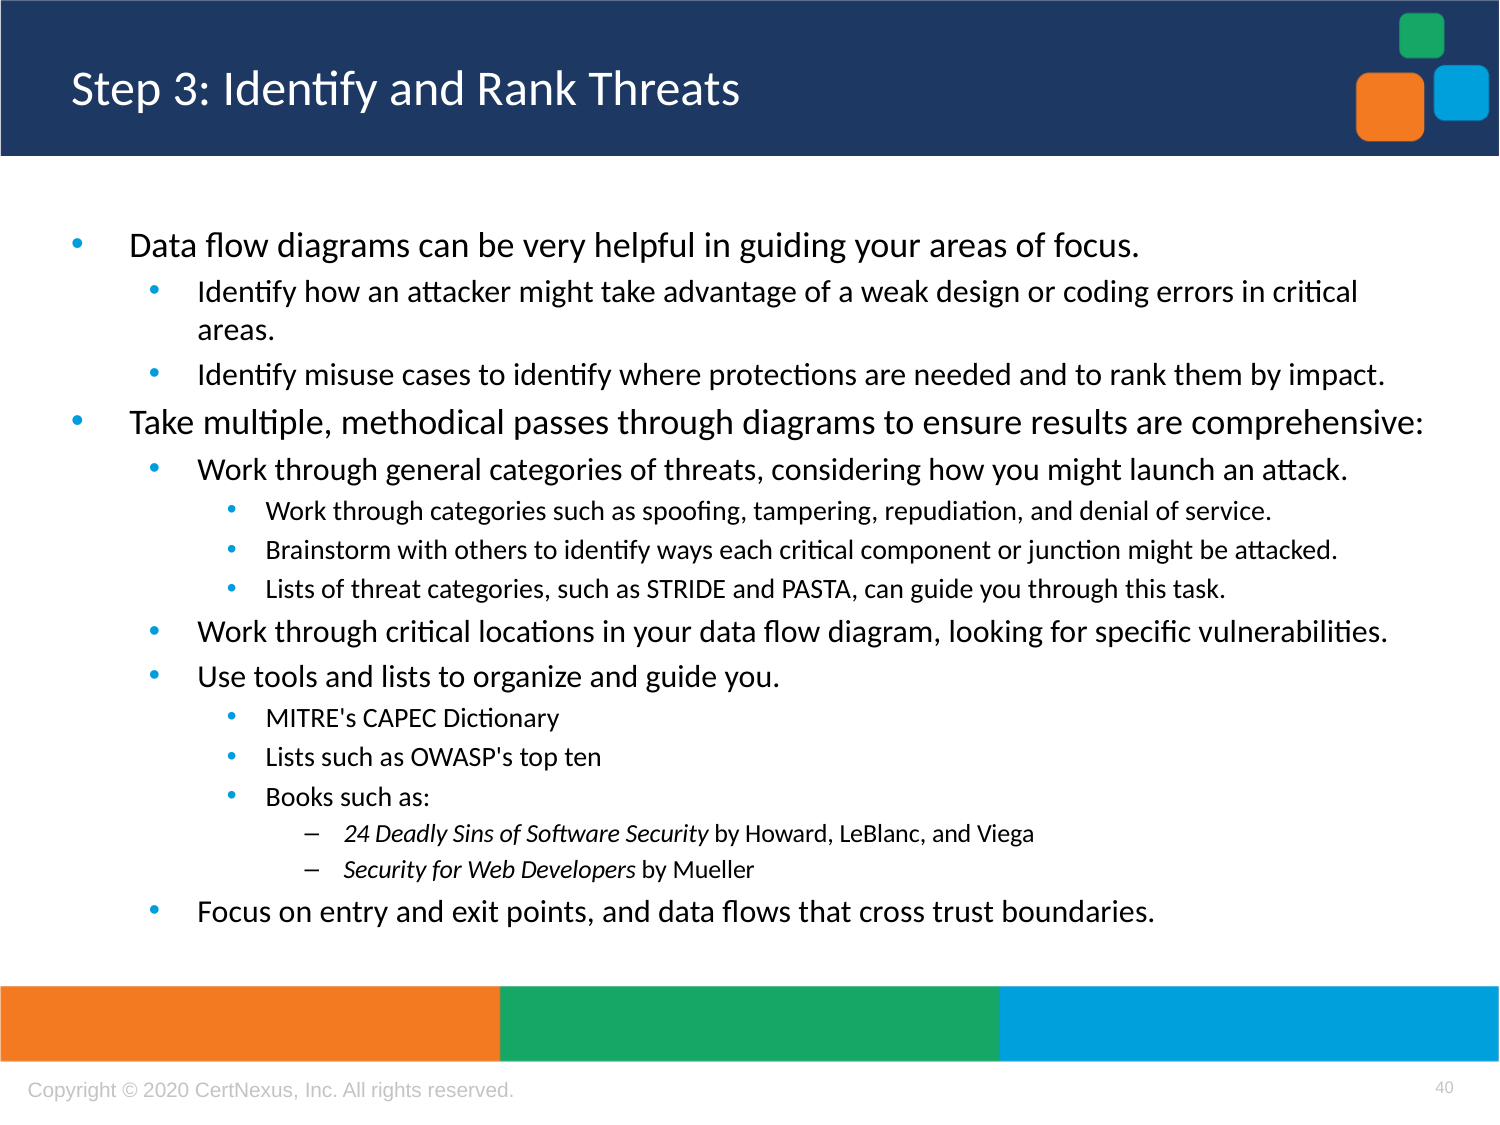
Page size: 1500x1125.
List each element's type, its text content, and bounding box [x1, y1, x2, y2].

picture [0, 985, 1500, 1063]
slide_number 40 [1118, 1057, 1469, 1118]
list Data flow diagrams can be very helpful in guiding your areas of focus. Identify how an attacker might take advantage of a weak design or coding errors in critical areas. Identify misuse cases to identify where protections are needed and to rank them by impact. Take multiple, methodical passes through diagrams to ensure results are comprehensive: Work through general categories of threats, considering how you might launch an attack. Work through categories such as spoofing, tampering, repudiation, and denial of service. Brainstorm with others to identify ways each critical component or junction might be attacked. Lists of threat categories, such as STRIDE and PASTA, can guide you through this task. Work through critical locations in your data flow diagram, looking for specific vulnerabilities. Use tools and lists to organize and guide you. MITRE's CAPEC Dictionary Lists such as OWASP's top ten Books such as: 24 Deadly Sins of Software Security by Howard, LeBlanc, and Viega Security for Web Developers by Mueller Focus on entry and exit points, and data flows that cross trust boundaries. [56, 213, 1444, 949]
title Step 3: Identify and Rank Threats [56, 16, 1350, 155]
picture [0, 0, 1500, 156]
